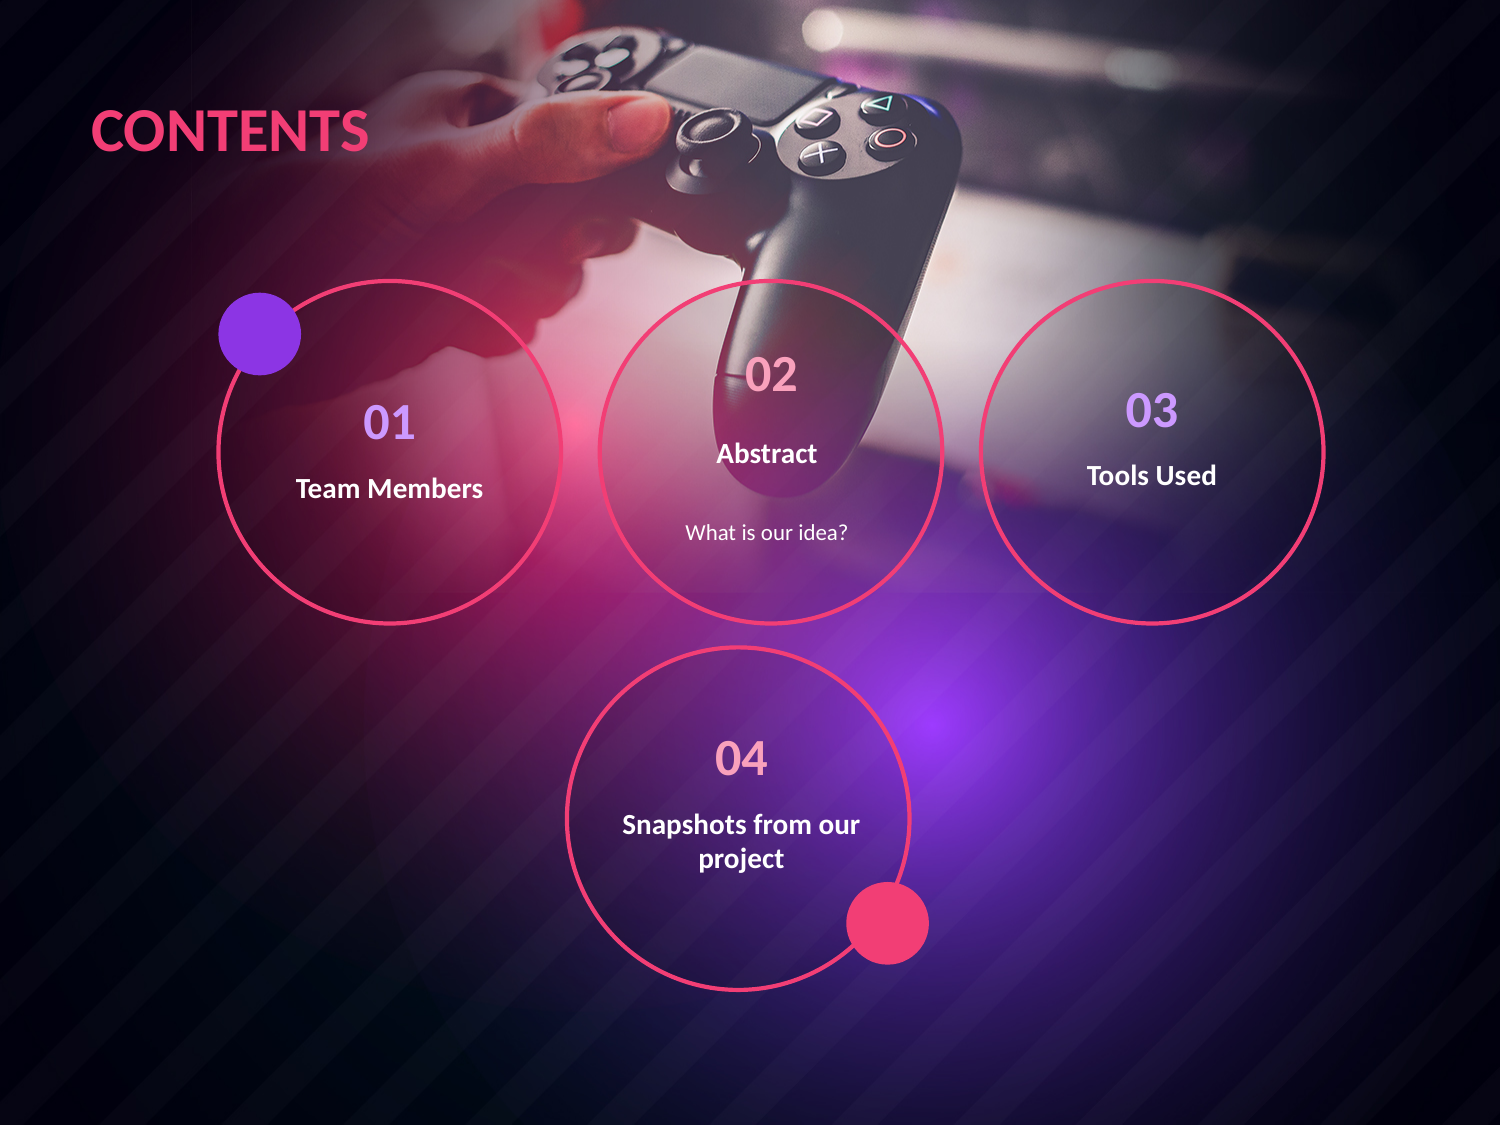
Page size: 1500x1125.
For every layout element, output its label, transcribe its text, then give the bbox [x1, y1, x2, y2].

text_box [607, 932, 852, 993]
text_box [647, 278, 894, 330]
text_box [845, 889, 932, 967]
text_box CONTENTS [76, 81, 550, 172]
text_box [1002, 278, 1303, 365]
text_box [1039, 584, 1265, 626]
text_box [599, 331, 936, 554]
text_box [599, 645, 877, 714]
picture [0, 0, 1500, 1125]
text_box [564, 785, 568, 852]
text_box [573, 716, 910, 924]
text_box [216, 278, 564, 626]
text_box [940, 413, 945, 491]
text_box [247, 380, 532, 513]
text_box [636, 562, 906, 626]
text_box [216, 290, 304, 378]
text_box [984, 367, 1320, 576]
